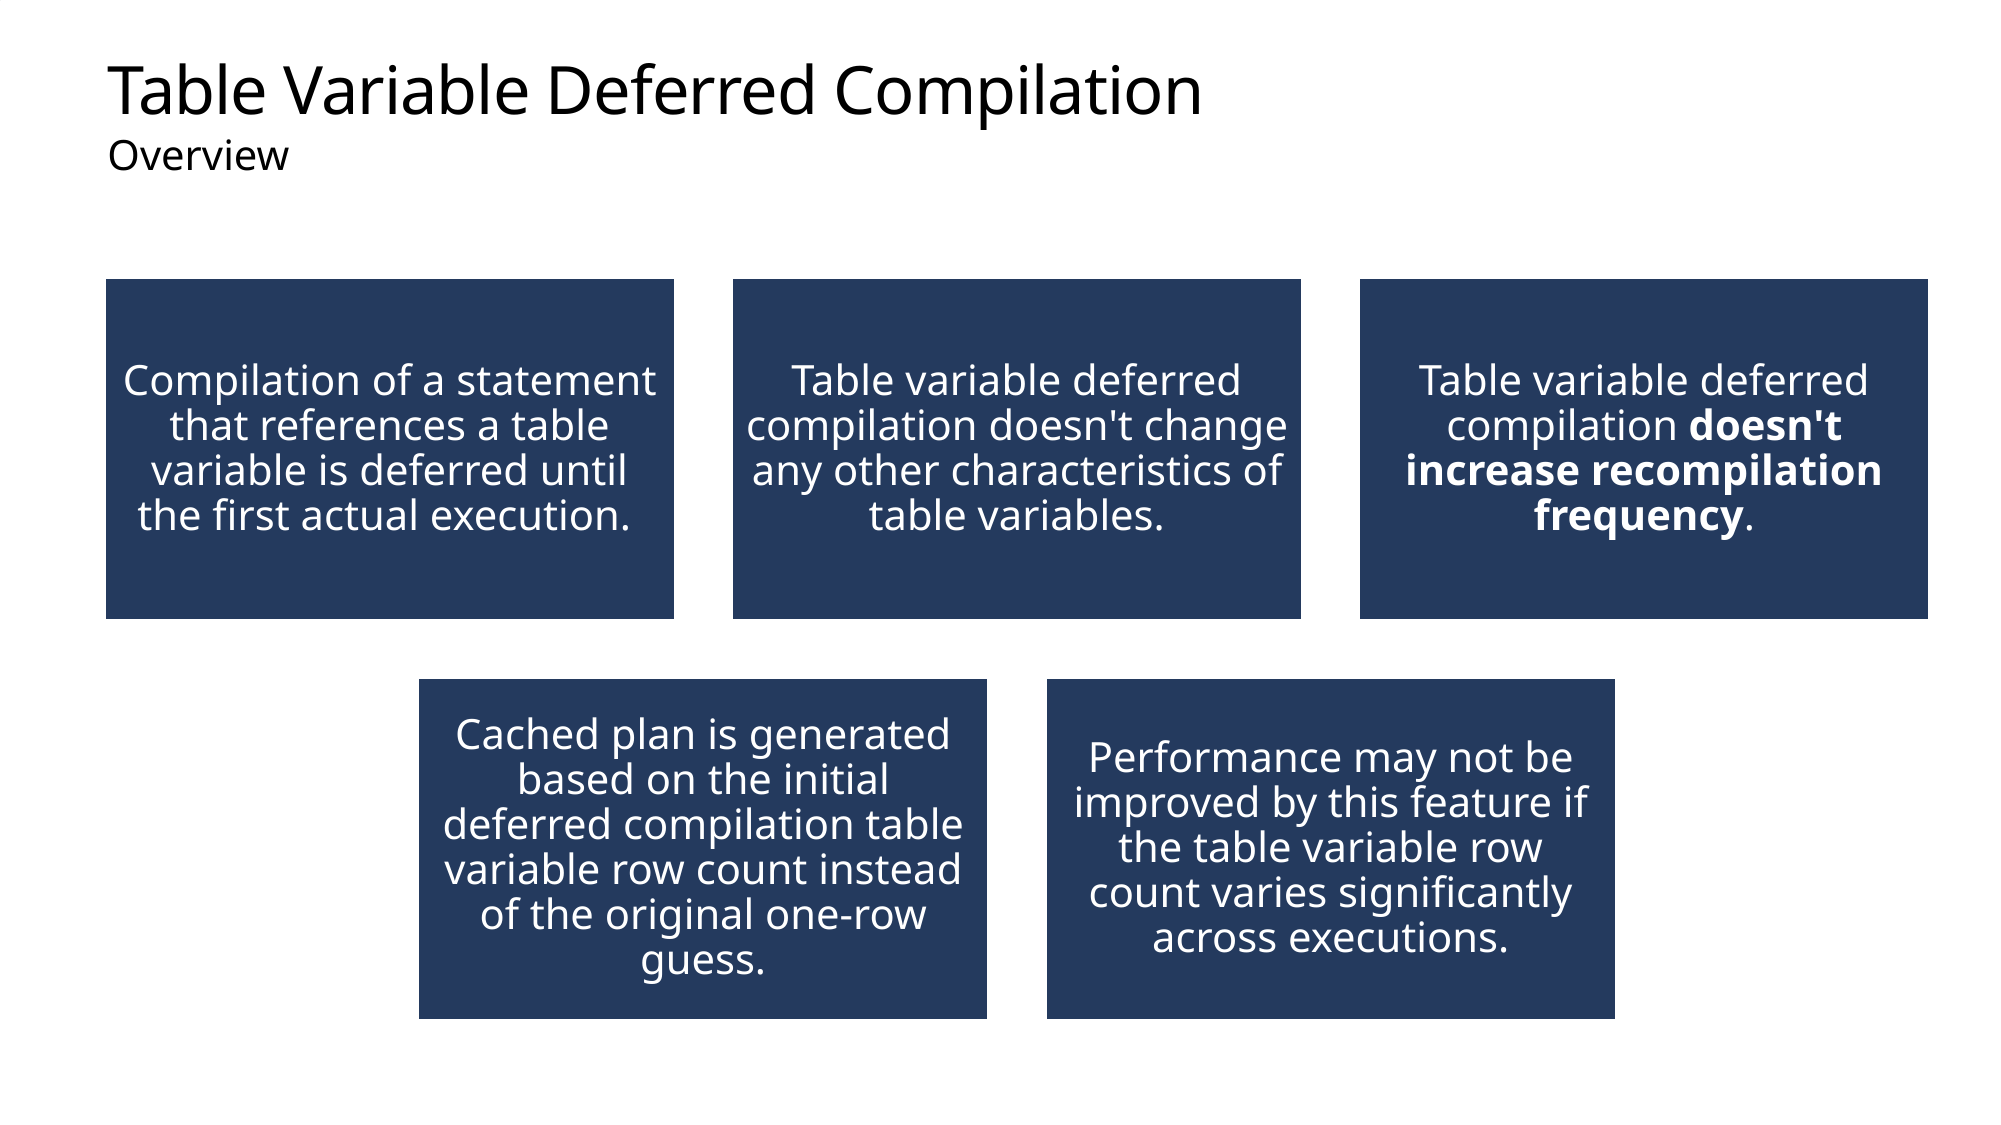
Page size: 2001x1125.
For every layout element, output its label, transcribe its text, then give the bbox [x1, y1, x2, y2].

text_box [104, 204, 1930, 1094]
subtitle Overview [107, 128, 1893, 204]
title Table Variable Deferred Compilation [107, 52, 1893, 128]
